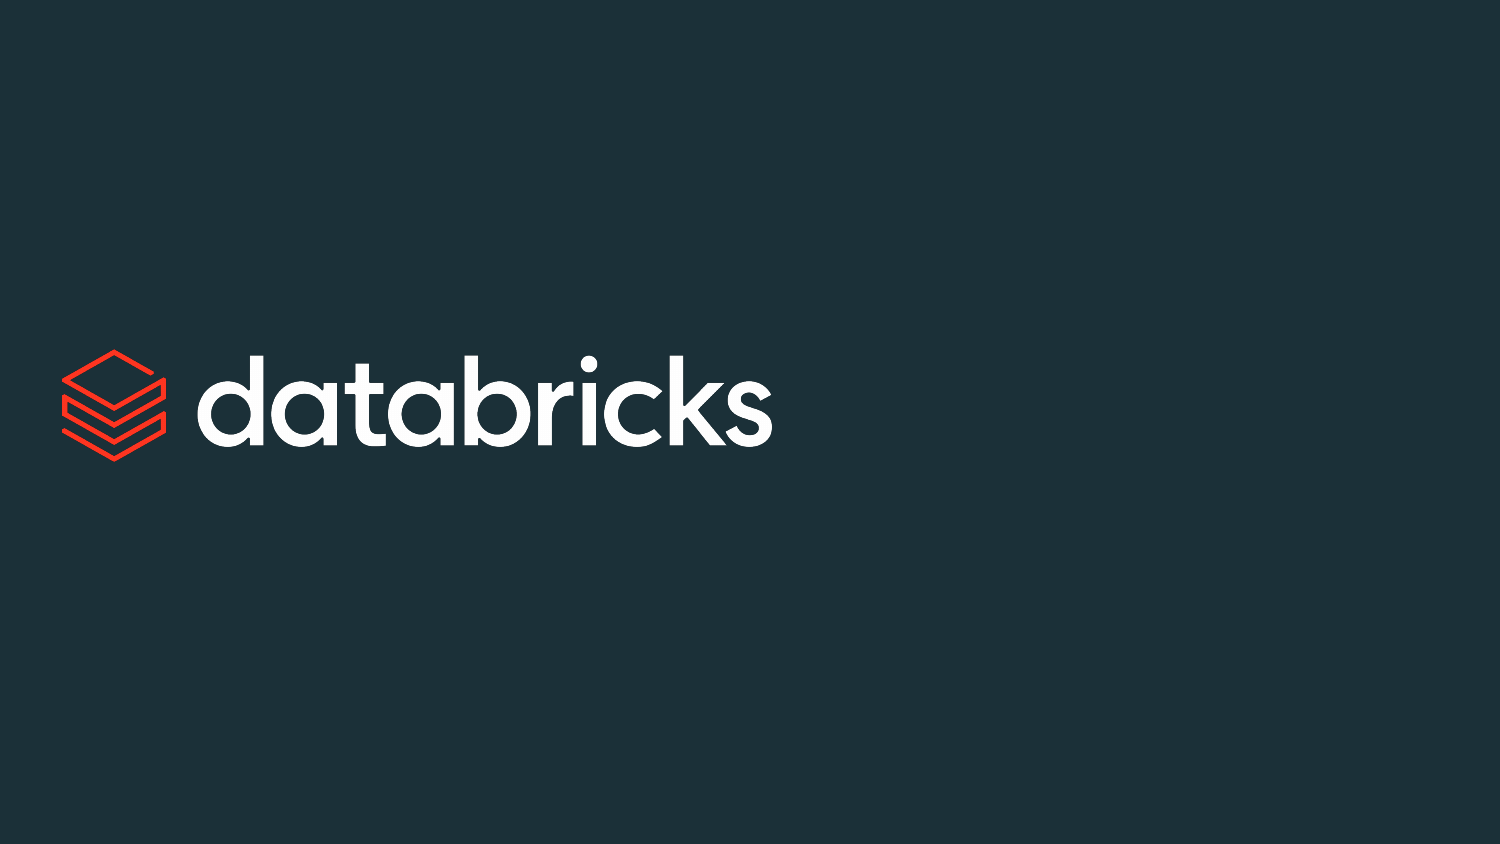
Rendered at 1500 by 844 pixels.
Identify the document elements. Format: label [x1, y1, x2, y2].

picture [62, 349, 772, 462]
